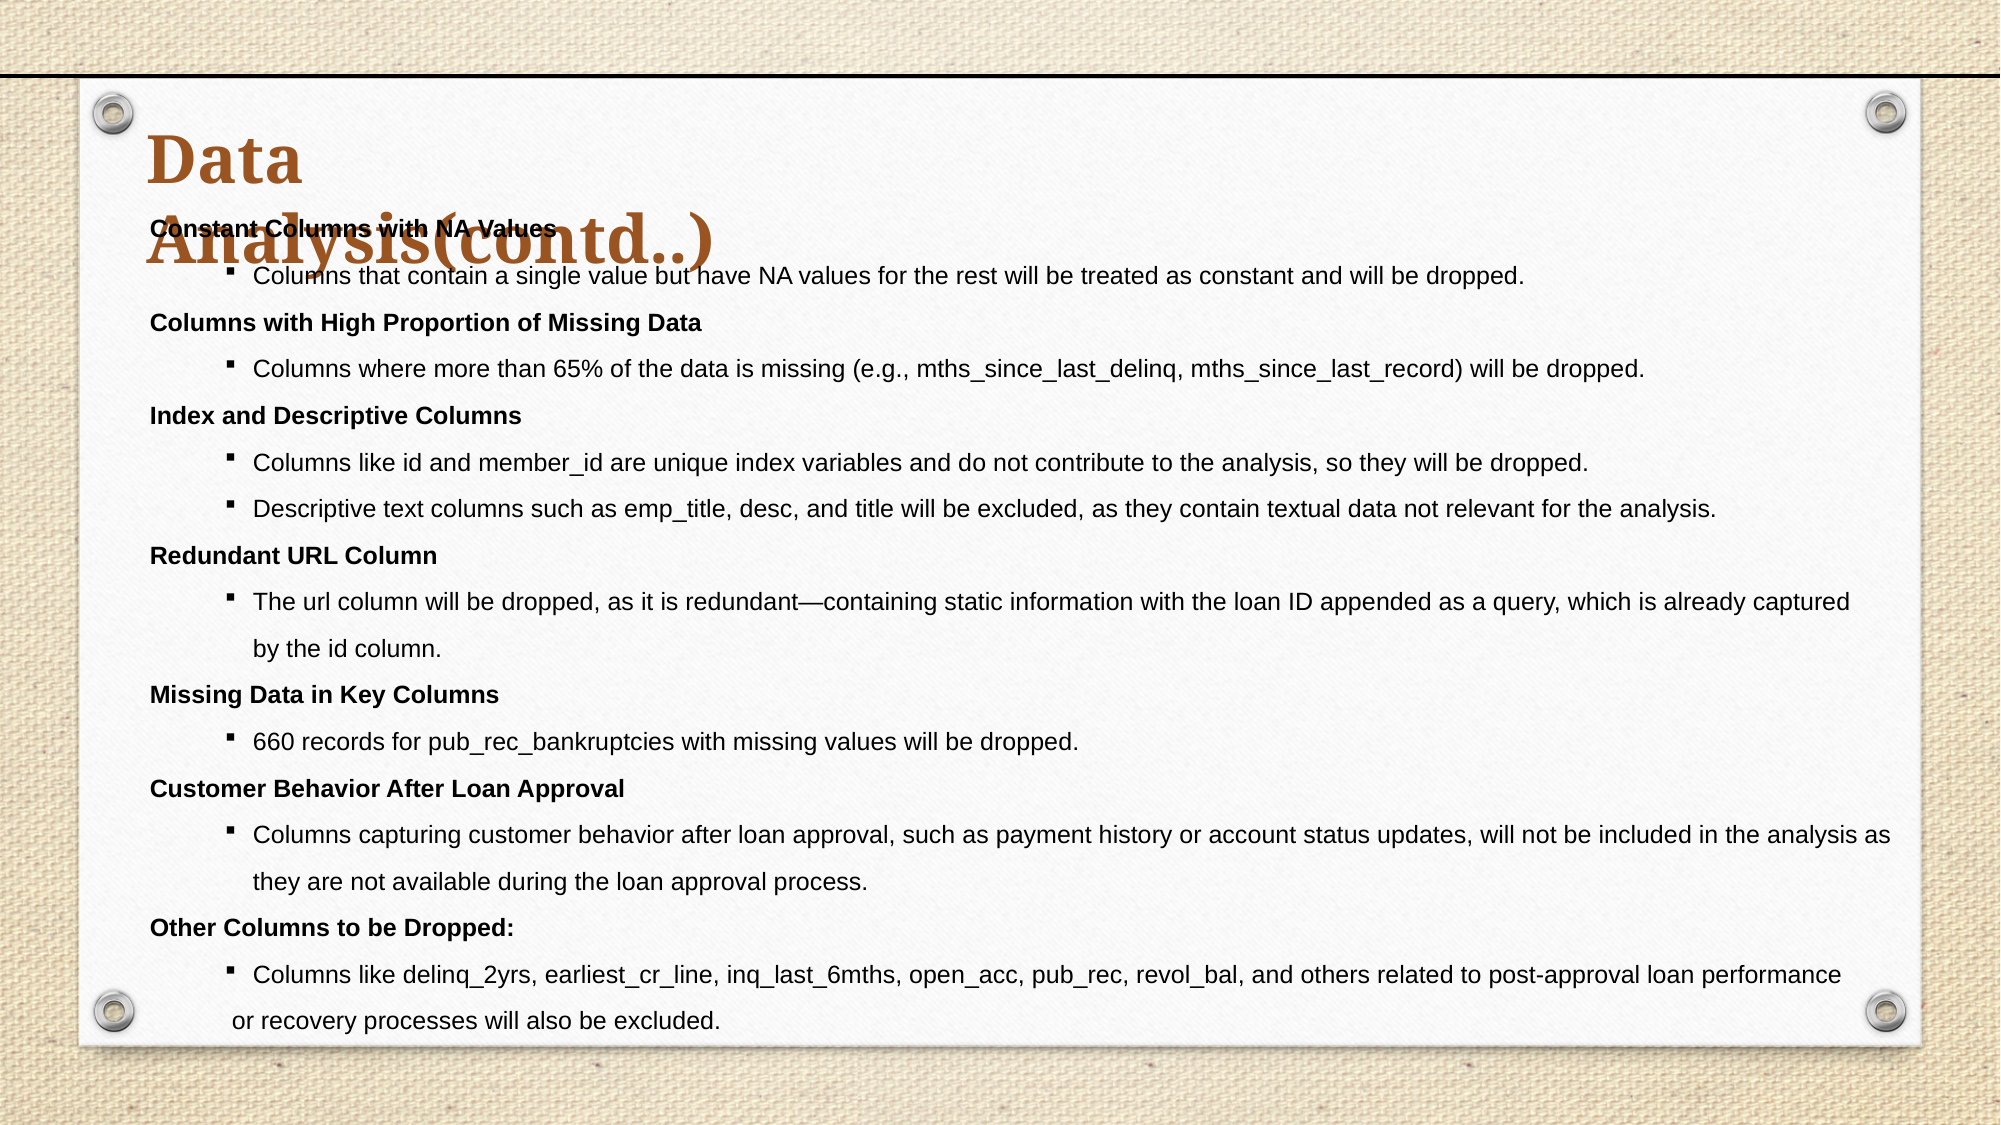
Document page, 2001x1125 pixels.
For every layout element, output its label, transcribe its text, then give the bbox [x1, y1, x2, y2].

picture [0, 0, 2001, 1125]
text_box [0, 74, 2000, 78]
text_box Constant Columns with NA Values Columns that contain a single value but have NA values for the rest will be treated as constant and will be dropped. Columns with High Proportion of Missing Data Columns where more than 65% of the data is missing (e.g., mths_since_last_delinq, mths_since_last_record) will be dropped. Index and Descriptive Columns Columns like id and member_id are unique index variables and do not contribute to the analysis, so they will be dropped. Descriptive text columns such as emp_title, desc, and title will be excluded, as they contain textual data not relevant for the analysis. Redundant URL Column The url column will be dropped, as it is redundant—containing static information with the loan ID appended as a query, which is already captured by the id column. Missing Data in Key Columns 660 records for pub_rec_bankruptcies with missing values will be dropped. Customer Behavior After Loan Approval Columns capturing customer behavior after loan approval, such as payment history or account status updates, will not be included in the analysis as they are not available during the loan approval process. Other Columns to be Dropped: Columns like delinq_2yrs, earliest_cr_line, inq_last_6mths, open_acc, pub_rec, revol_bal, and others related to post-approval loan performance or recovery processes will also be excluded. [135, 205, 1910, 1089]
text_box Data Analysis(contd..) [131, 109, 801, 285]
